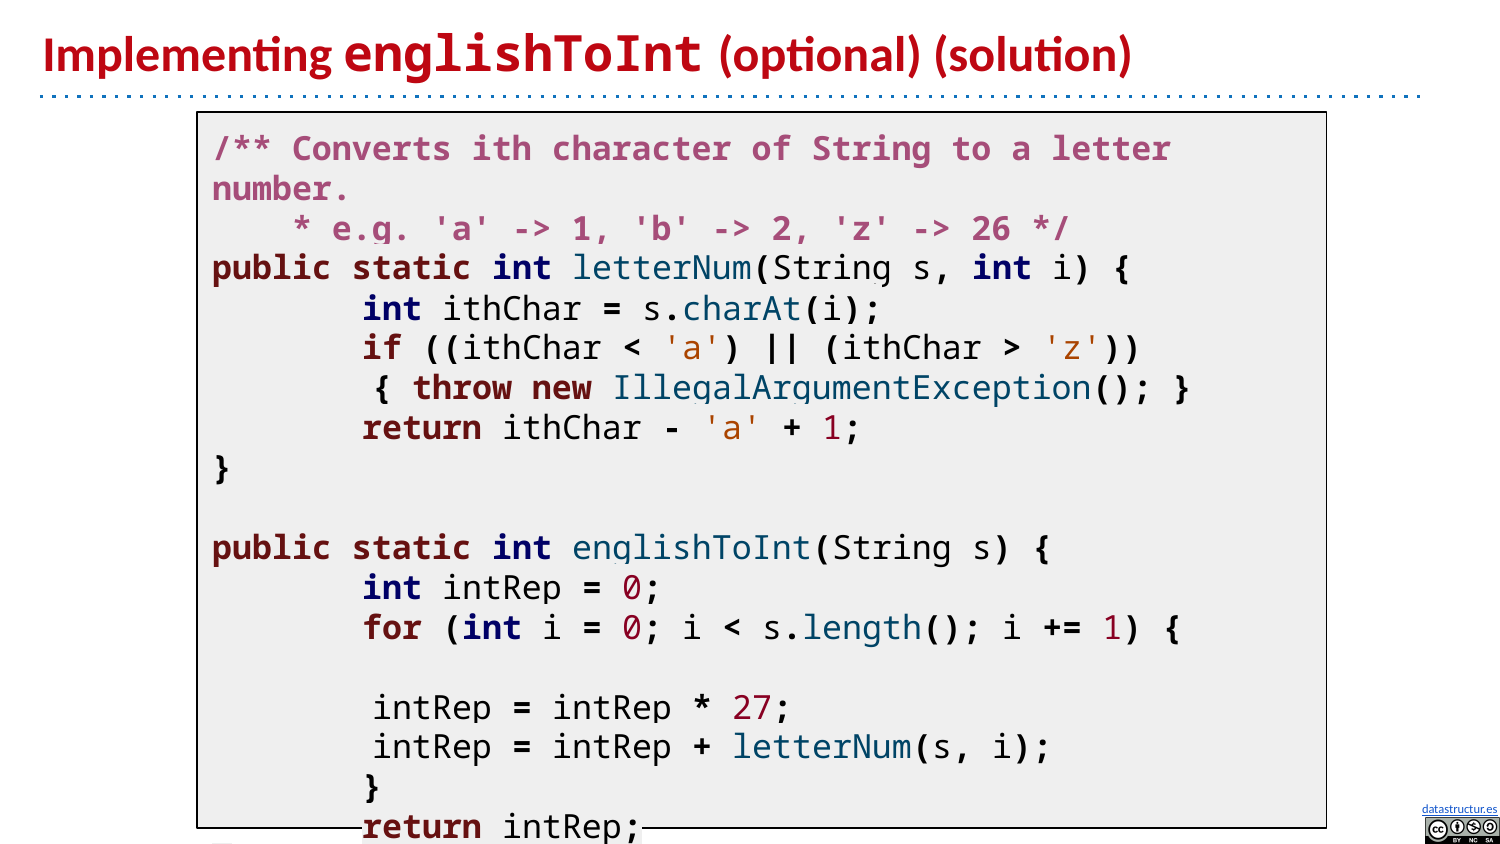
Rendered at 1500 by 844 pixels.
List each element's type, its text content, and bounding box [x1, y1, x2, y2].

title Implementing englishToInt (optional) (solution) [27, 15, 1378, 97]
picture [1425, 817, 1500, 844]
text_box /** Converts ith character of String to a letter number. * e.g. 'a' -> 1, 'b' -> 2, 'z' -> 26 */ public static int letterNum(String s, int i) { int ithChar = s.charAt(i); if ((ithChar < 'a') || (ithChar > 'z')) { throw new IllegalArgumentException(); } return ithChar - 'a' + 1; } public static int englishToInt(String s) { int intRep = 0; for (int i = 0; i < s.length(); i += 1) { intRep = intRep * 27; intRep = intRep + letterNum(s, i); } return intRep; } [197, 111, 1327, 829]
